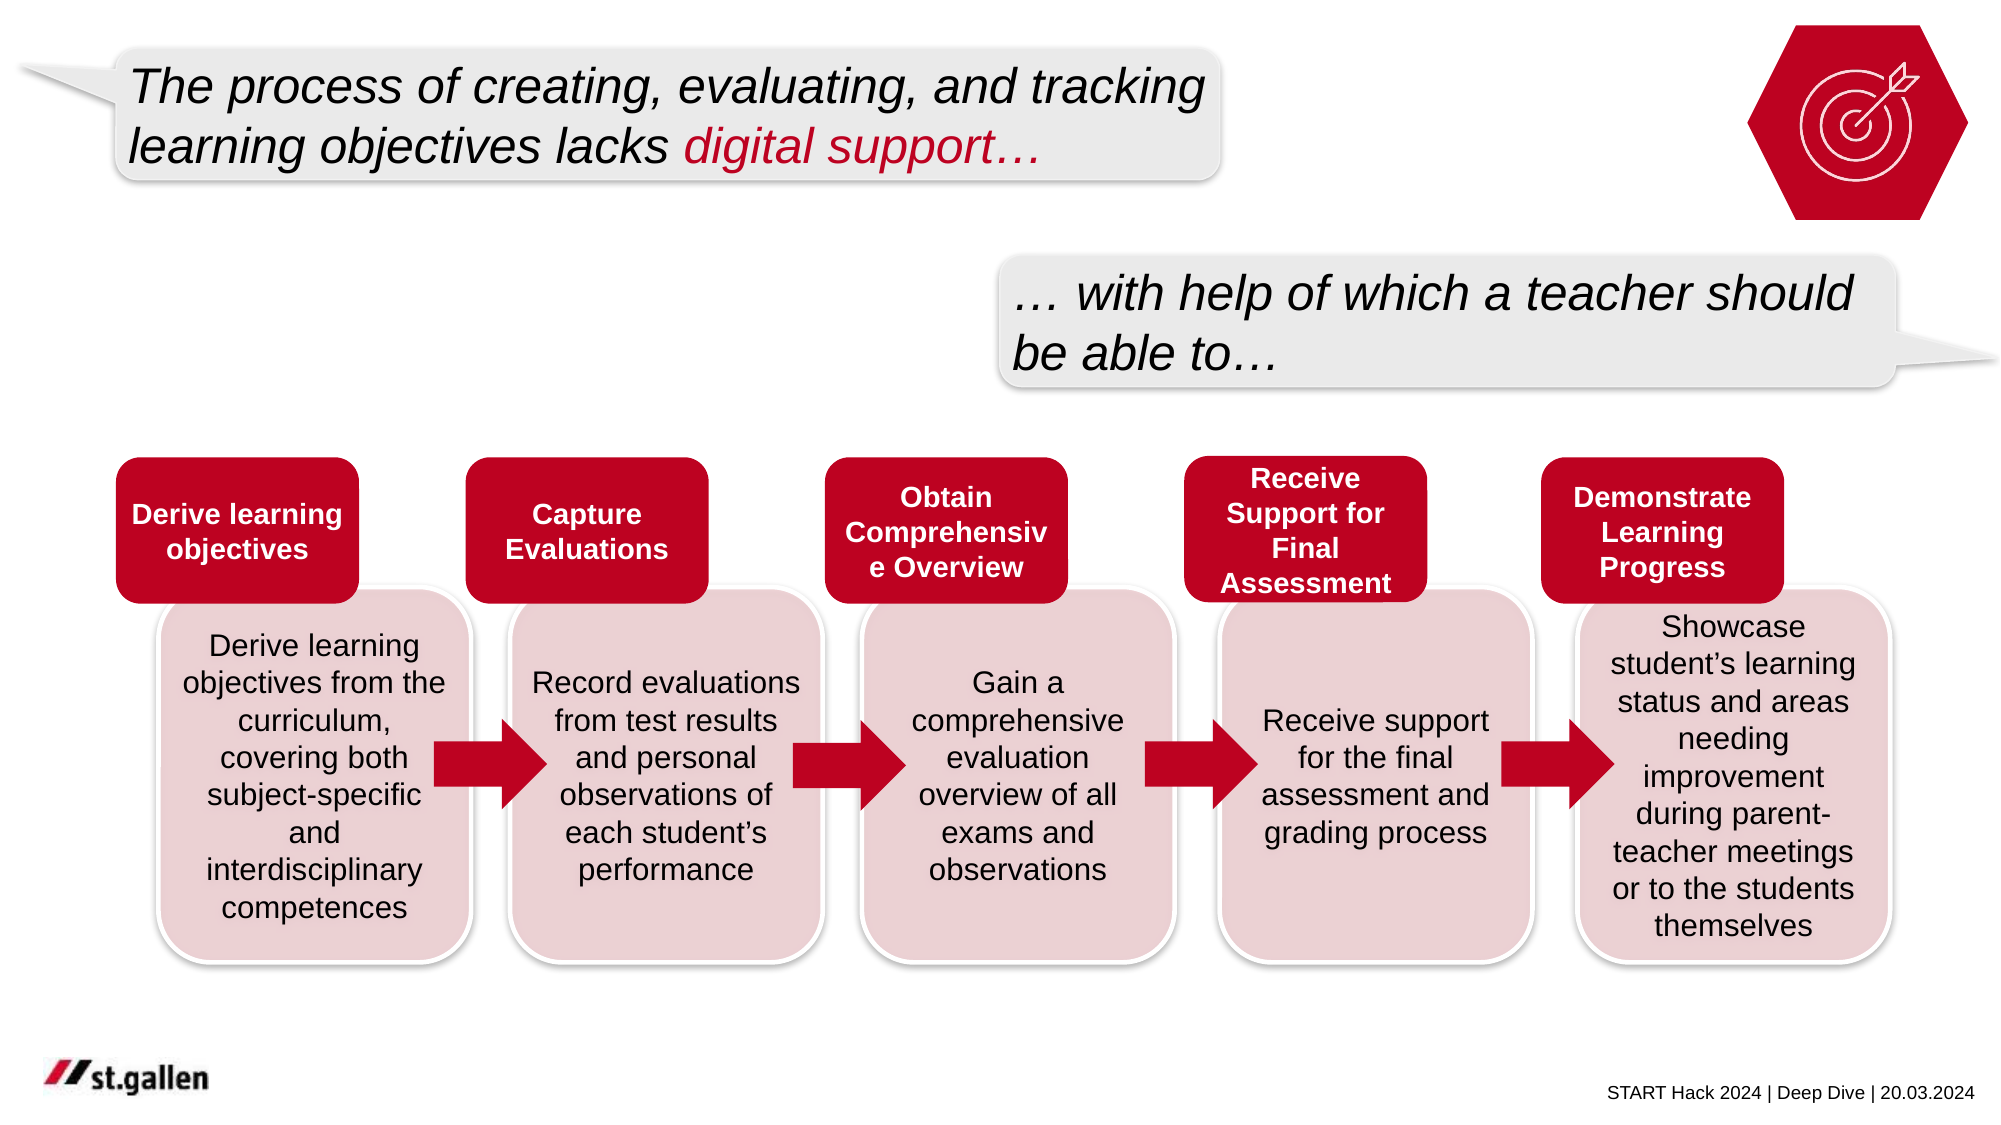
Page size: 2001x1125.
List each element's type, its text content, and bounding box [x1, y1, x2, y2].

text_box Obtain Comprehensive Overview [824, 457, 1069, 604]
text_box … with help of which a teacher should be able to… [999, 254, 1999, 388]
text_box Record evaluations from test results and personal observations of each student’s performance [509, 586, 824, 964]
text_box START Hack 2024 | Deep Dive | 20.03.2024 [1248, 1060, 1975, 1103]
text_box Receive support for the final assessment and grading process [1218, 586, 1534, 964]
text_box Gain a comprehensive evaluation overview of all exams and observations [861, 586, 1176, 964]
text_box [1144, 718, 1259, 810]
text_box Demonstrate Learning Progress [1541, 457, 1785, 604]
text_box Receive Support for Final Assessment [1184, 455, 1428, 603]
text_box Showcase student’s learning status and areas needing improvement during parent-teacher meetings or to the students themselves [1576, 586, 1891, 964]
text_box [1747, 25, 1969, 221]
picture [43, 1057, 209, 1099]
text_box Derive learning objectives [115, 457, 360, 604]
text_box [433, 718, 548, 810]
text_box [1501, 718, 1615, 810]
text_box Capture Evaluations [465, 457, 709, 604]
text_box Derive learning objectives from the curriculum, covering both subject-specific and interdisciplinary competences [157, 586, 472, 964]
text_box [792, 720, 907, 811]
text_box The process of creating, evaluating, and tracking learning objectives lacks digital support… [19, 47, 1221, 181]
